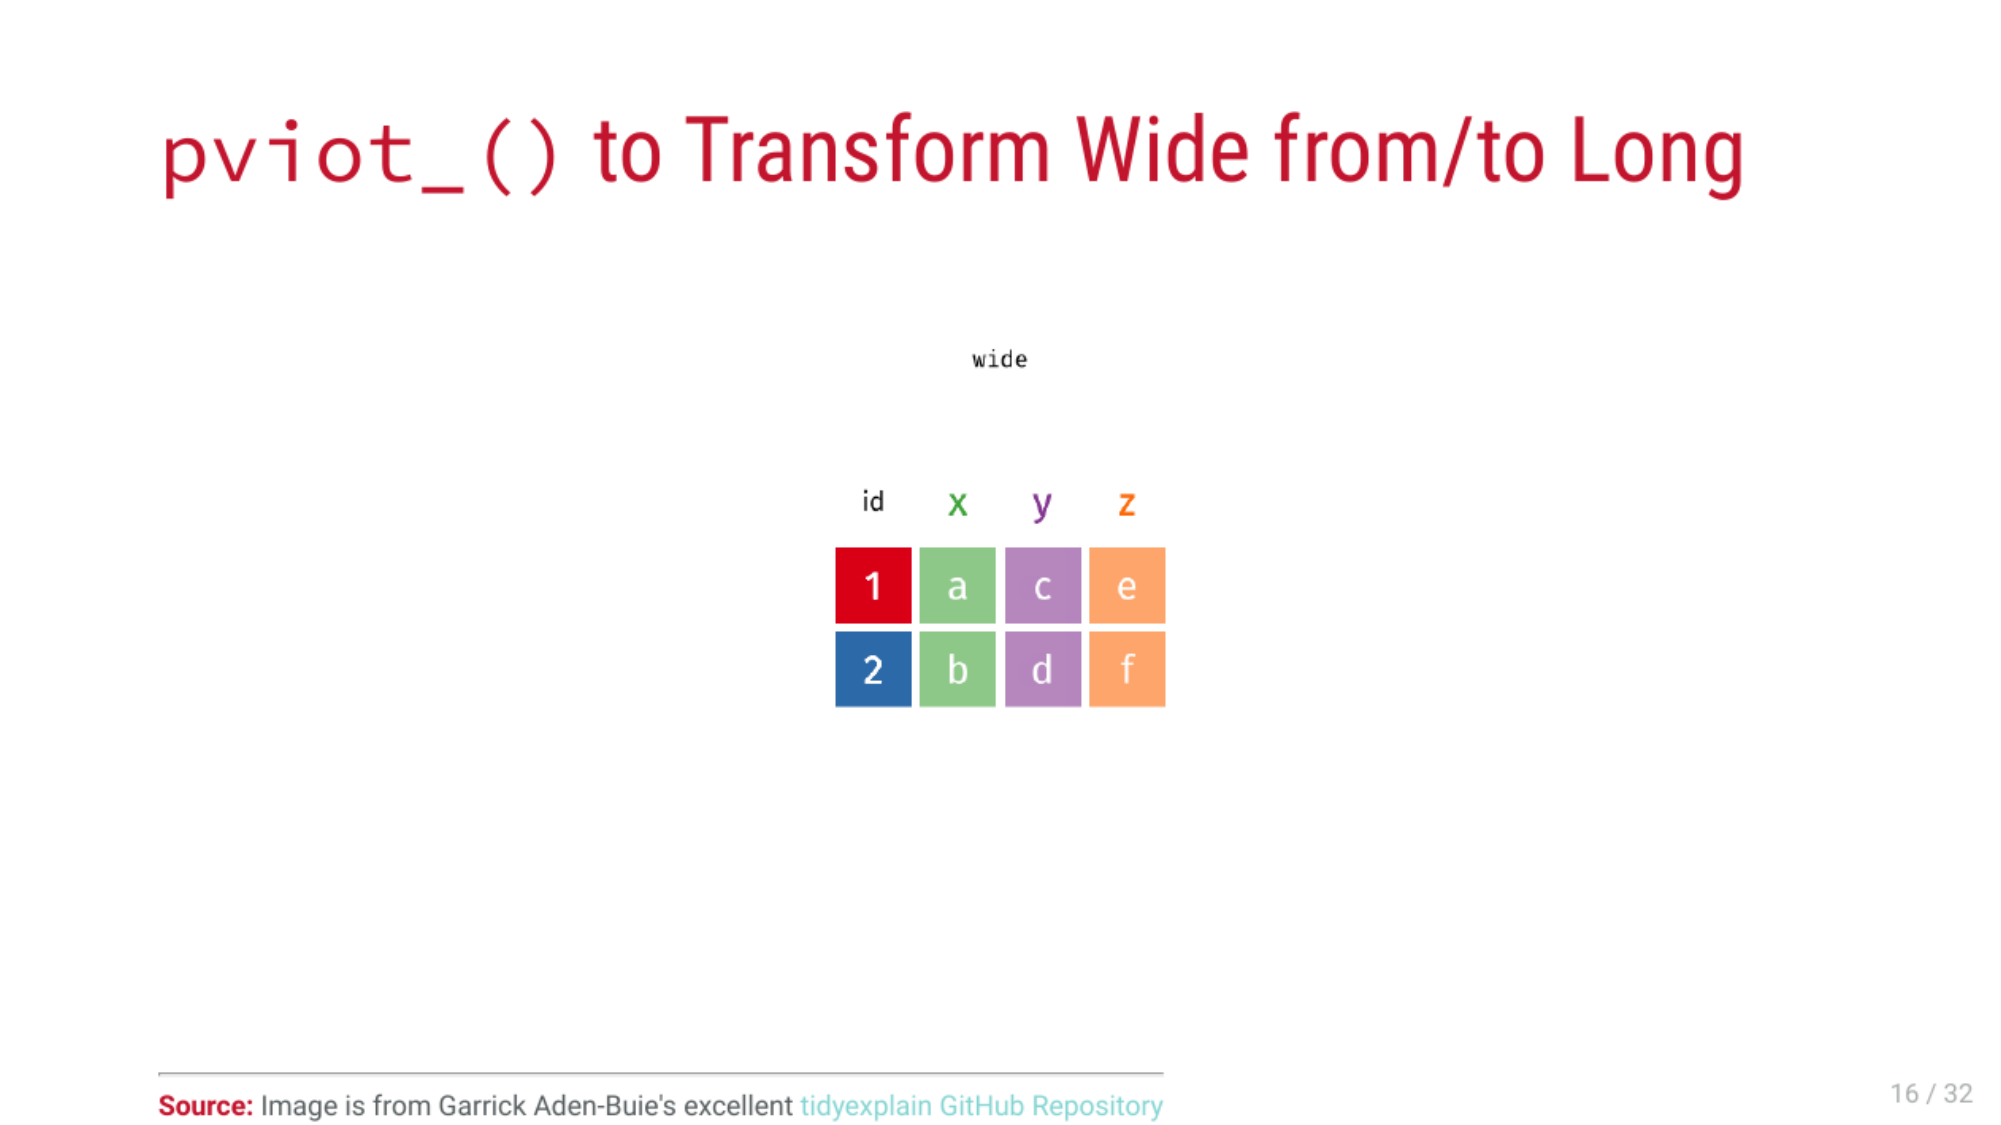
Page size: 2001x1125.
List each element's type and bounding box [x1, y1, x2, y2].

list [0, 0, 2000, 1125]
